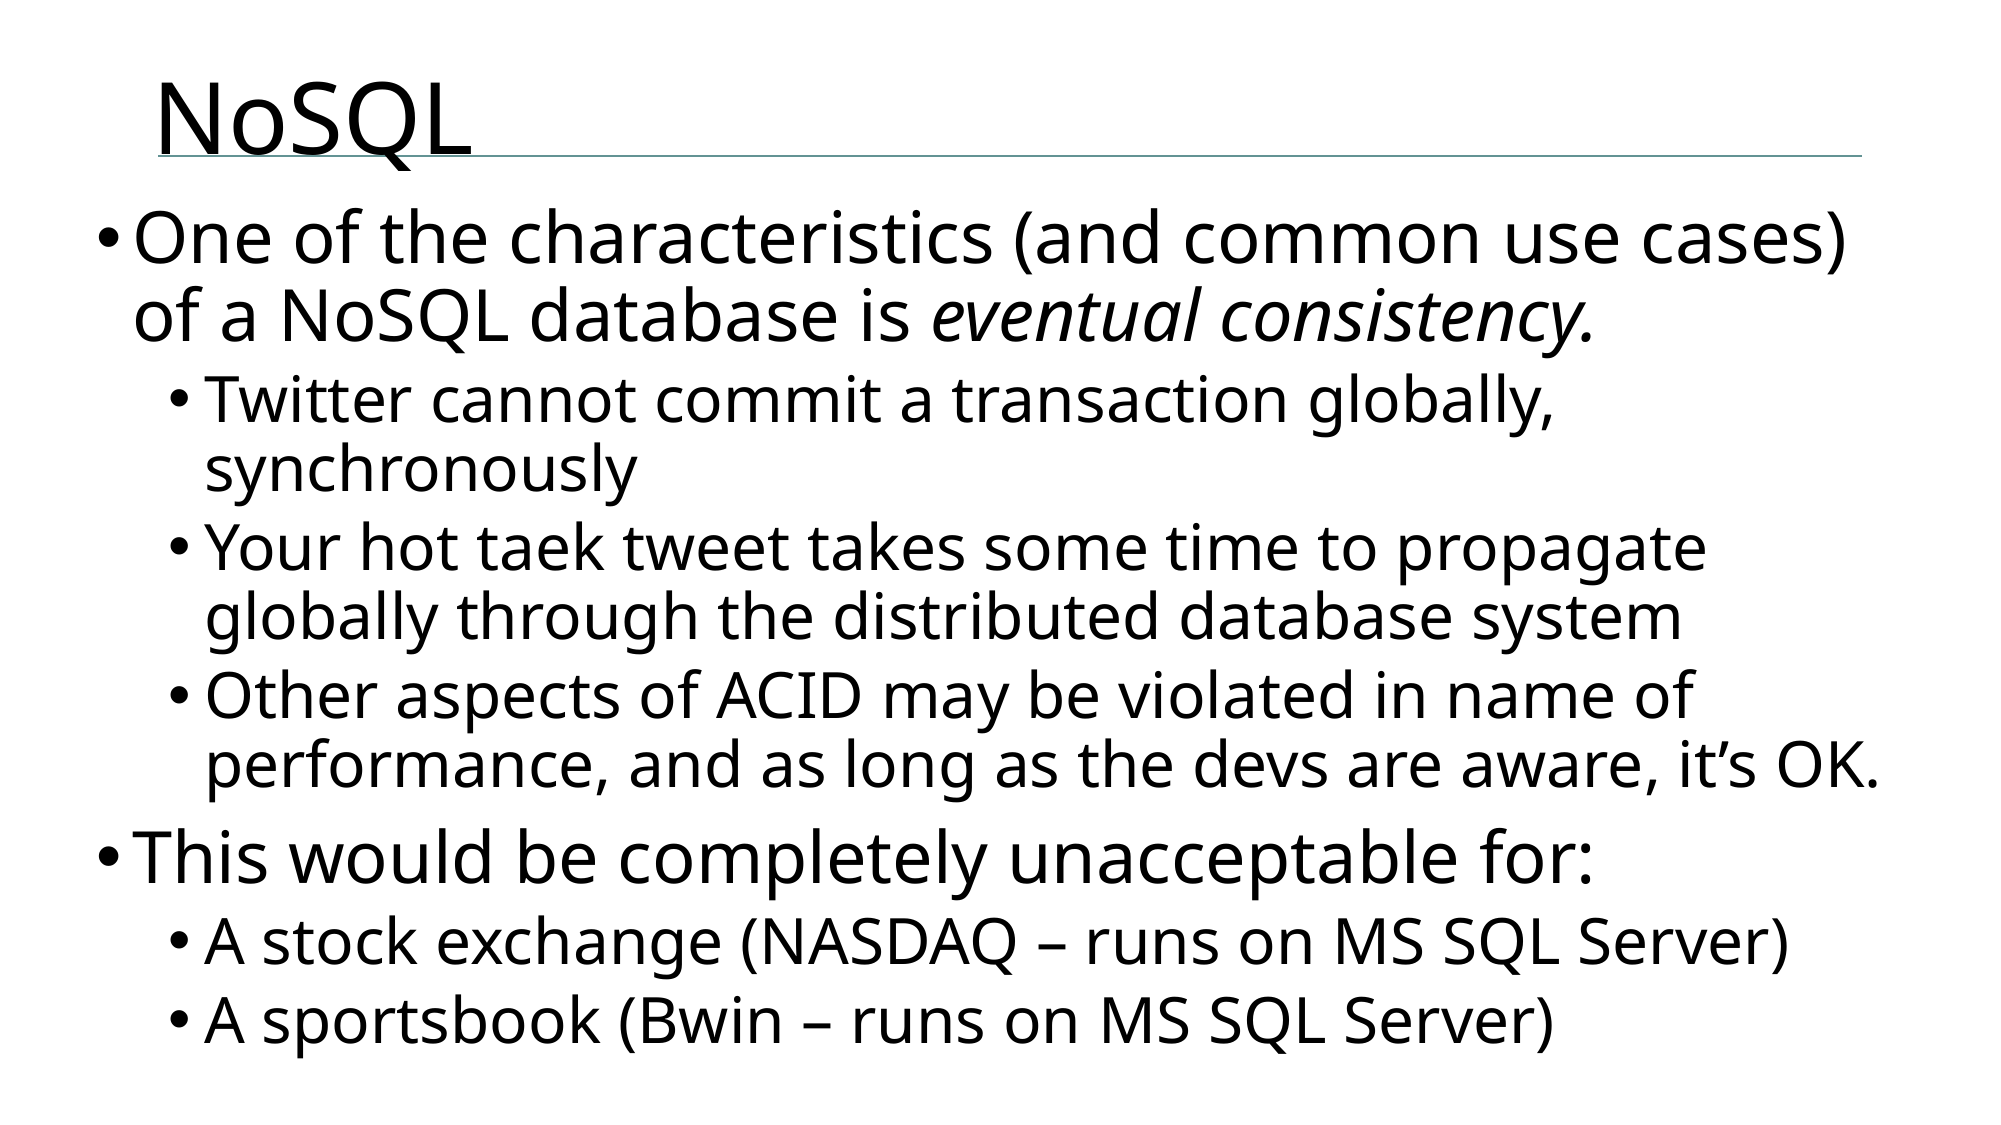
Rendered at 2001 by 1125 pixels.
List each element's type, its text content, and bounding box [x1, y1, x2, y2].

title NoSQL [137, 59, 1863, 184]
list One of the characteristics (and common use cases) of a NoSQL database is eventual consistency. Twitter cannot commit a transaction globally, synchronously Your hot taek tweet takes some time to propagate globally through the distributed database system Other aspects of ACID may be violated in name of performance, and as long as the devs are aware, it’s OK. This would be completely unacceptable for: A stock exchange (NASDAQ – runs on MS SQL Server) A sportsbook (Bwin – runs on MS SQL Server) [81, 194, 1914, 1102]
